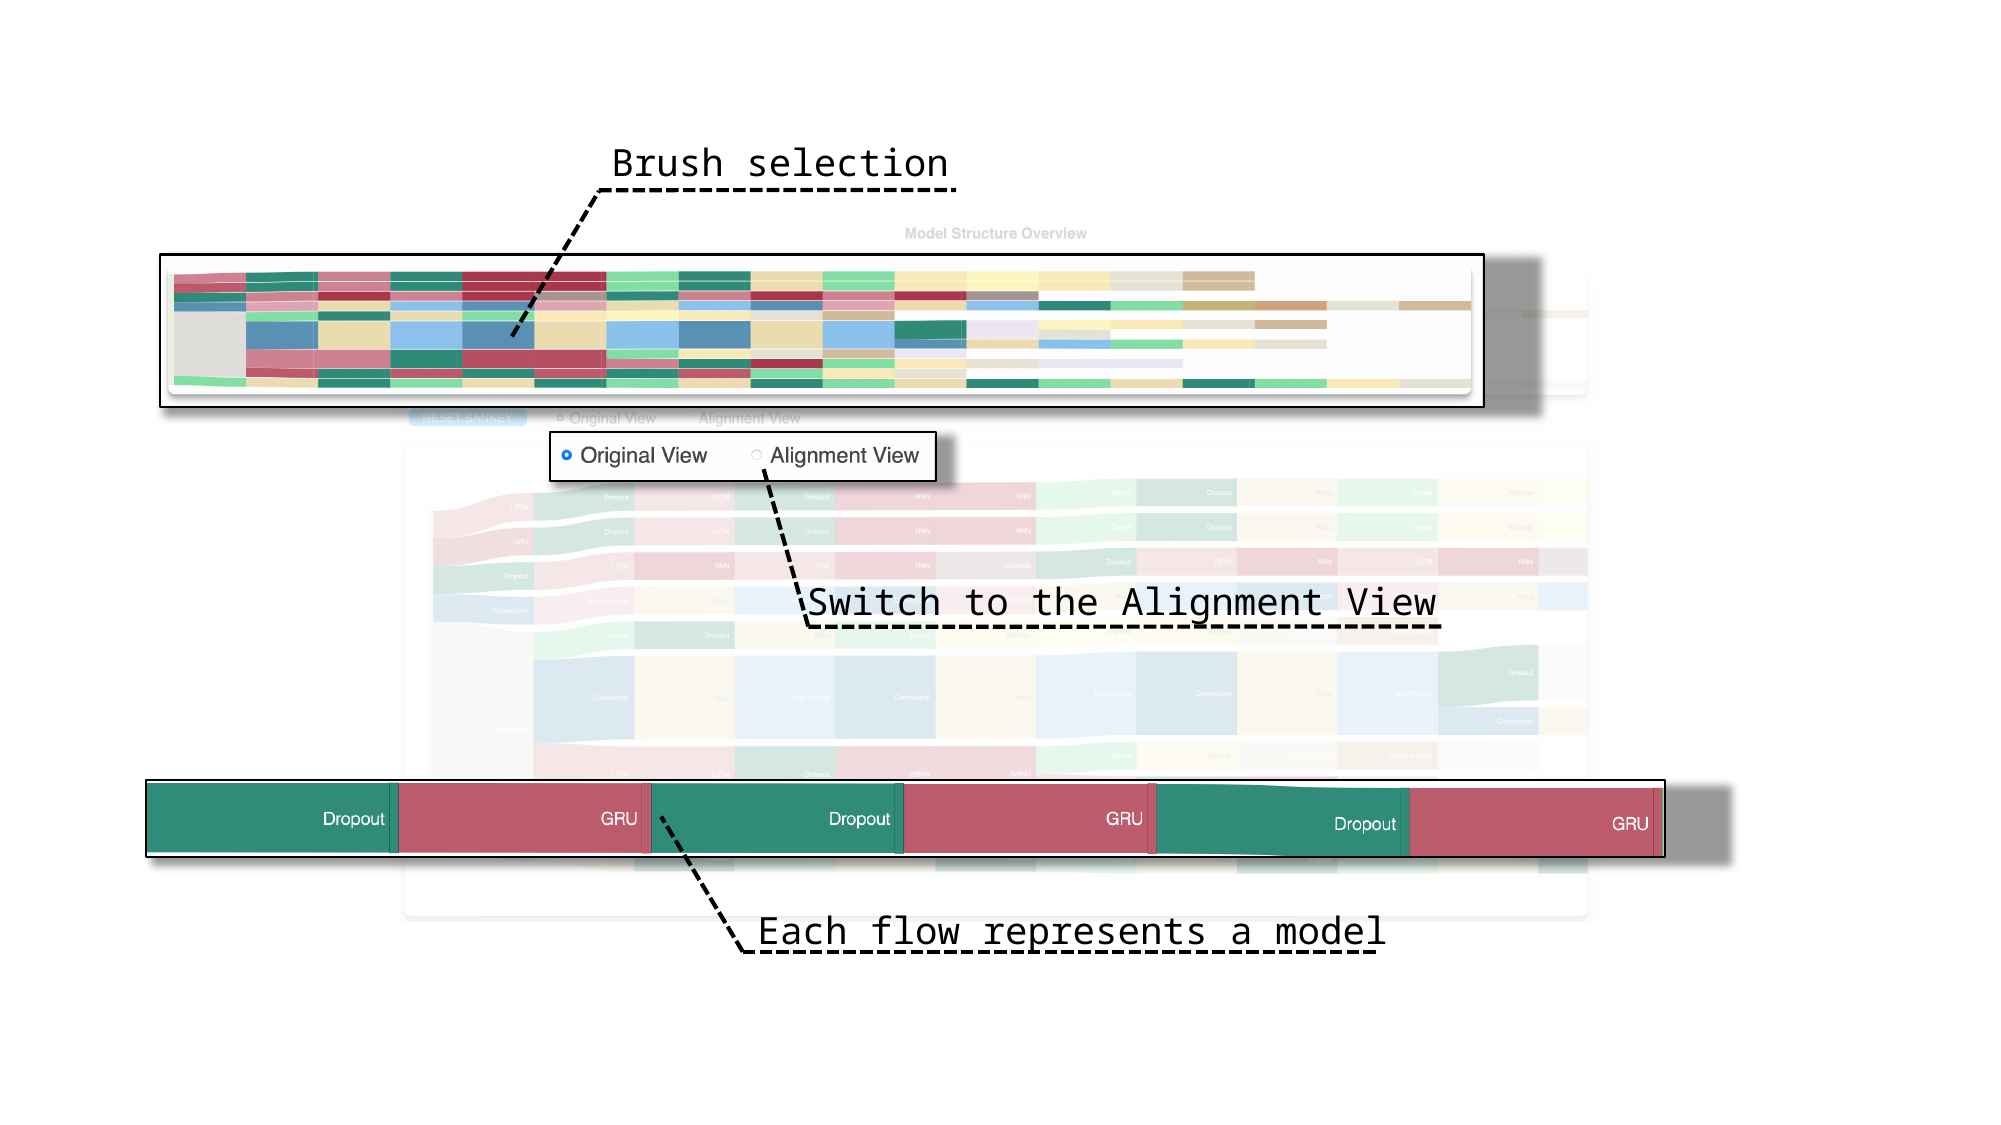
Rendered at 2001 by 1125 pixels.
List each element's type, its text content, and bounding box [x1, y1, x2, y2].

text_box Brush selection [596, 131, 1451, 192]
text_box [762, 465, 809, 627]
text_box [511, 190, 600, 337]
text_box Each flow represents a model [742, 876, 1623, 959]
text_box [661, 816, 743, 952]
picture [147, 217, 1665, 922]
